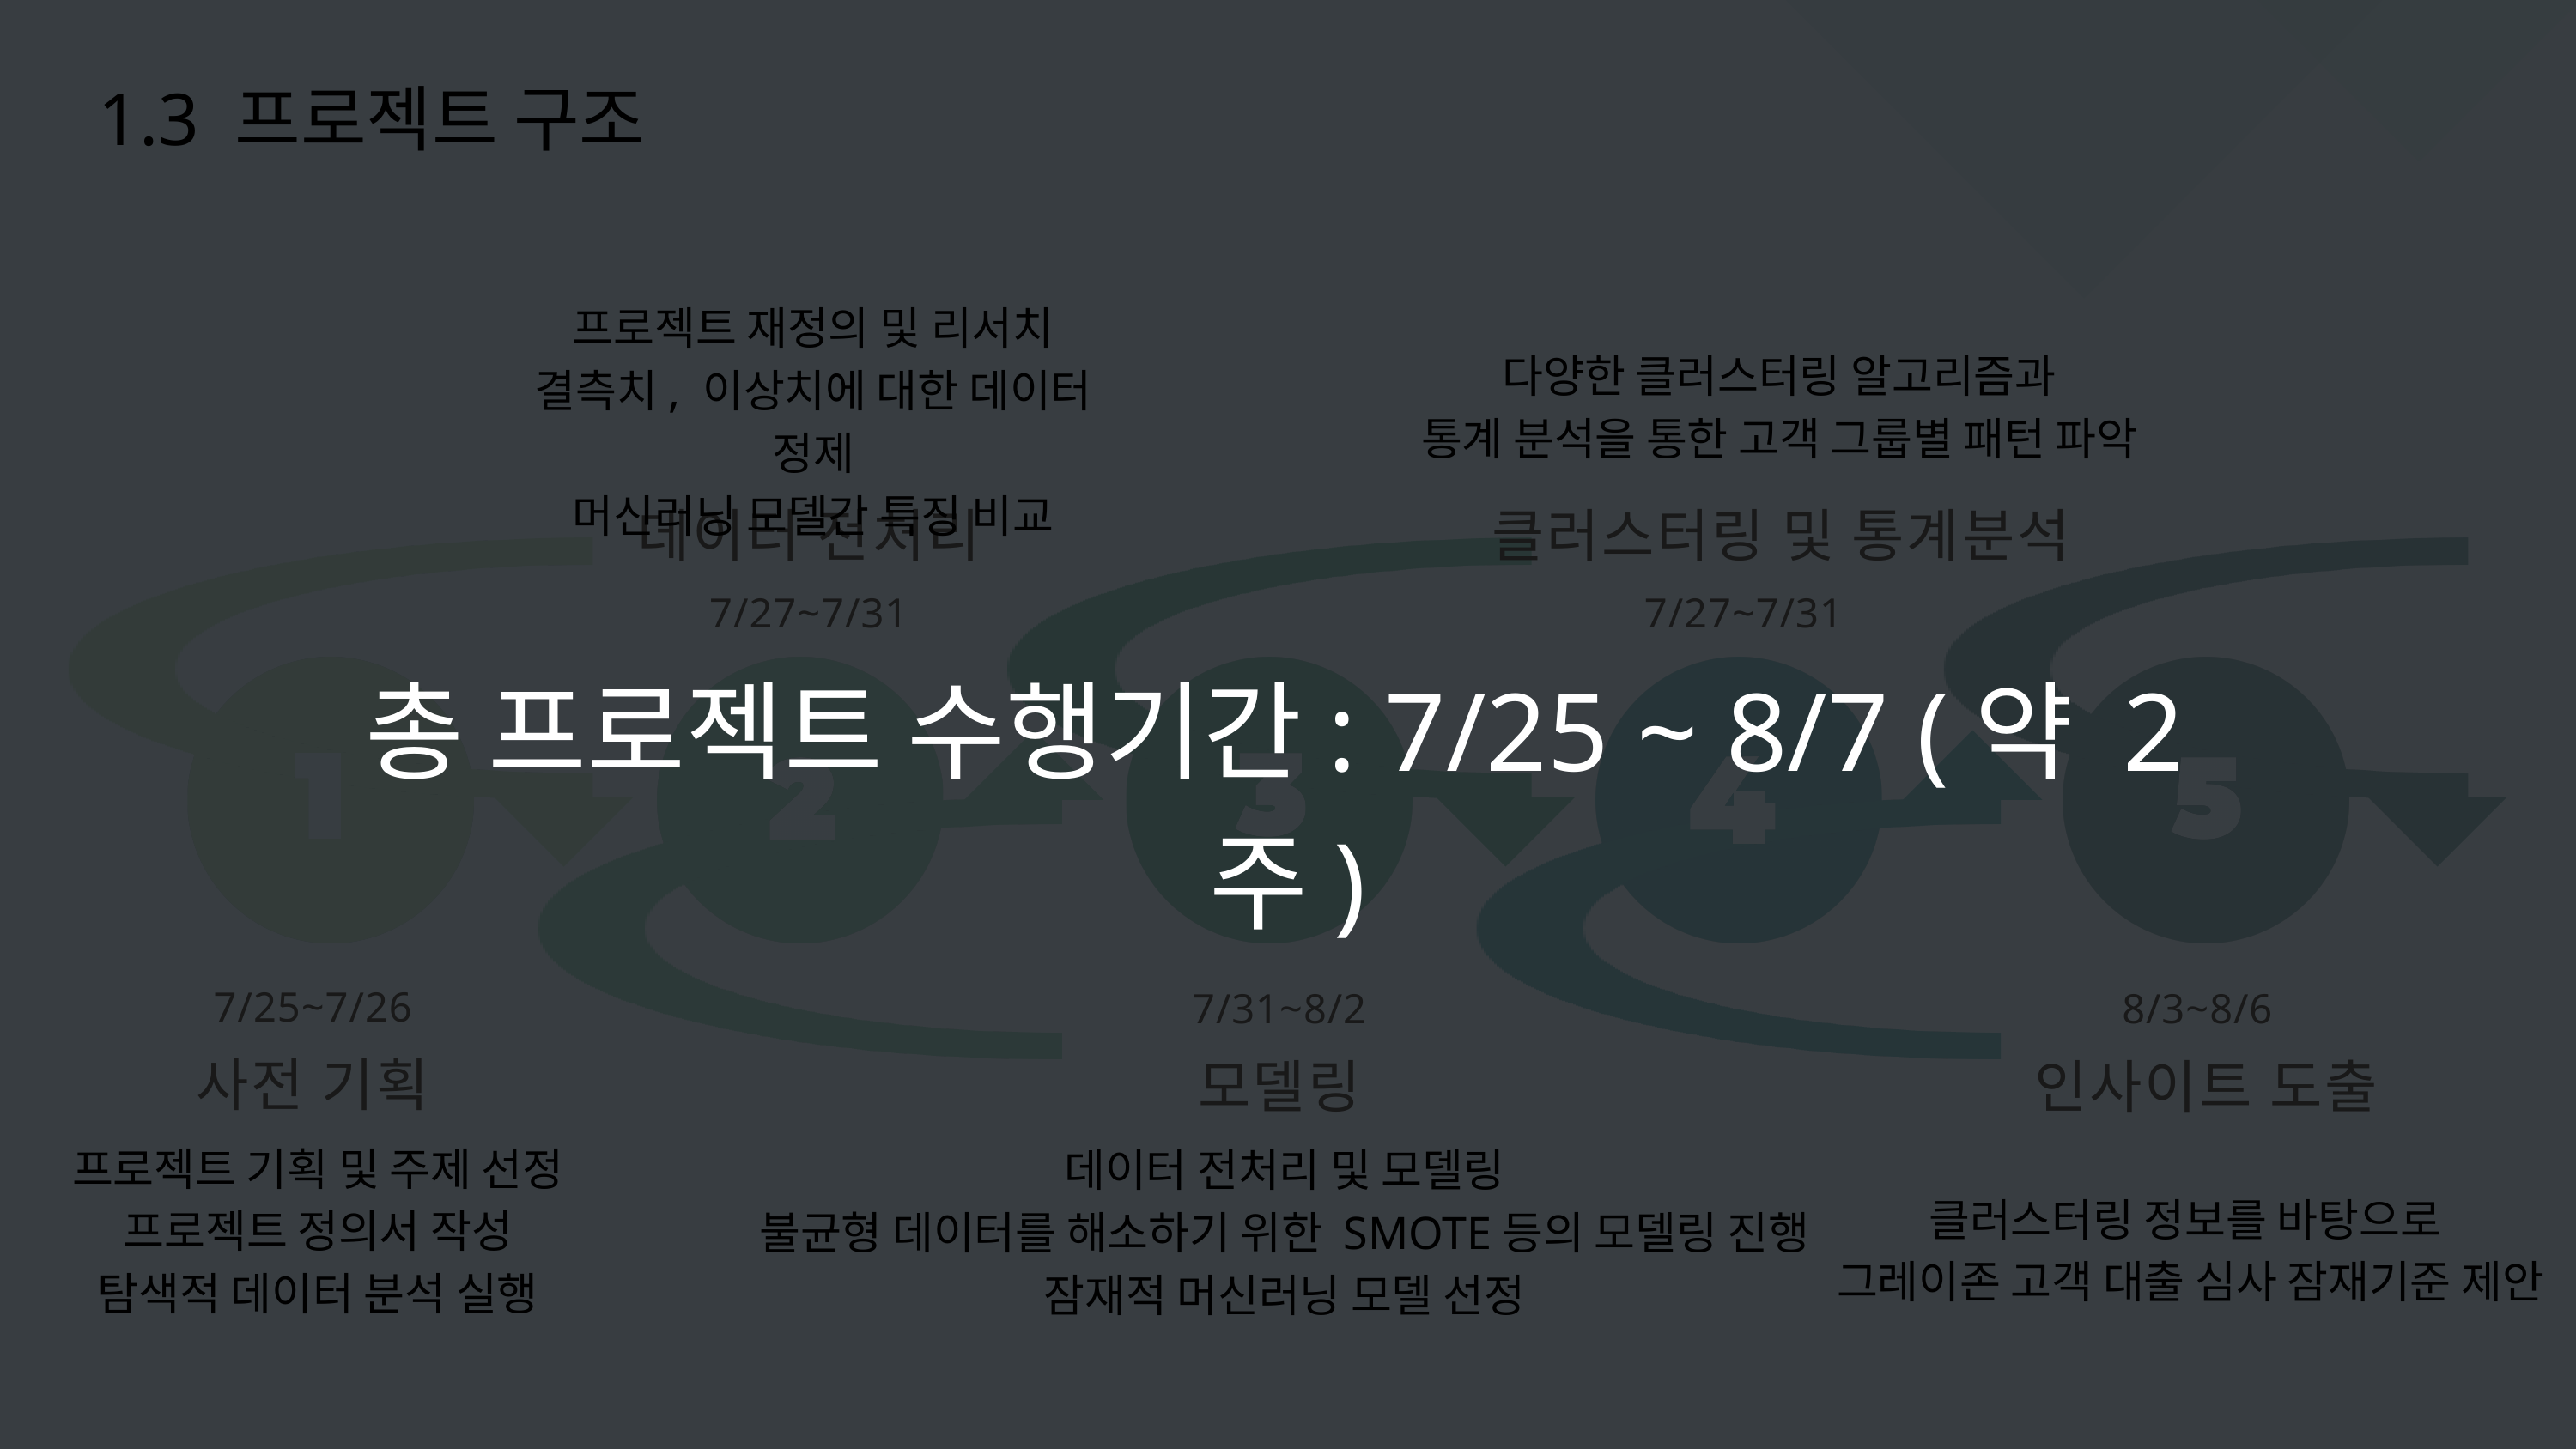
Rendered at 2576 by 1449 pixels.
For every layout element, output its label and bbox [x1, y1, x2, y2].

text_box [0, 0, 2576, 1449]
